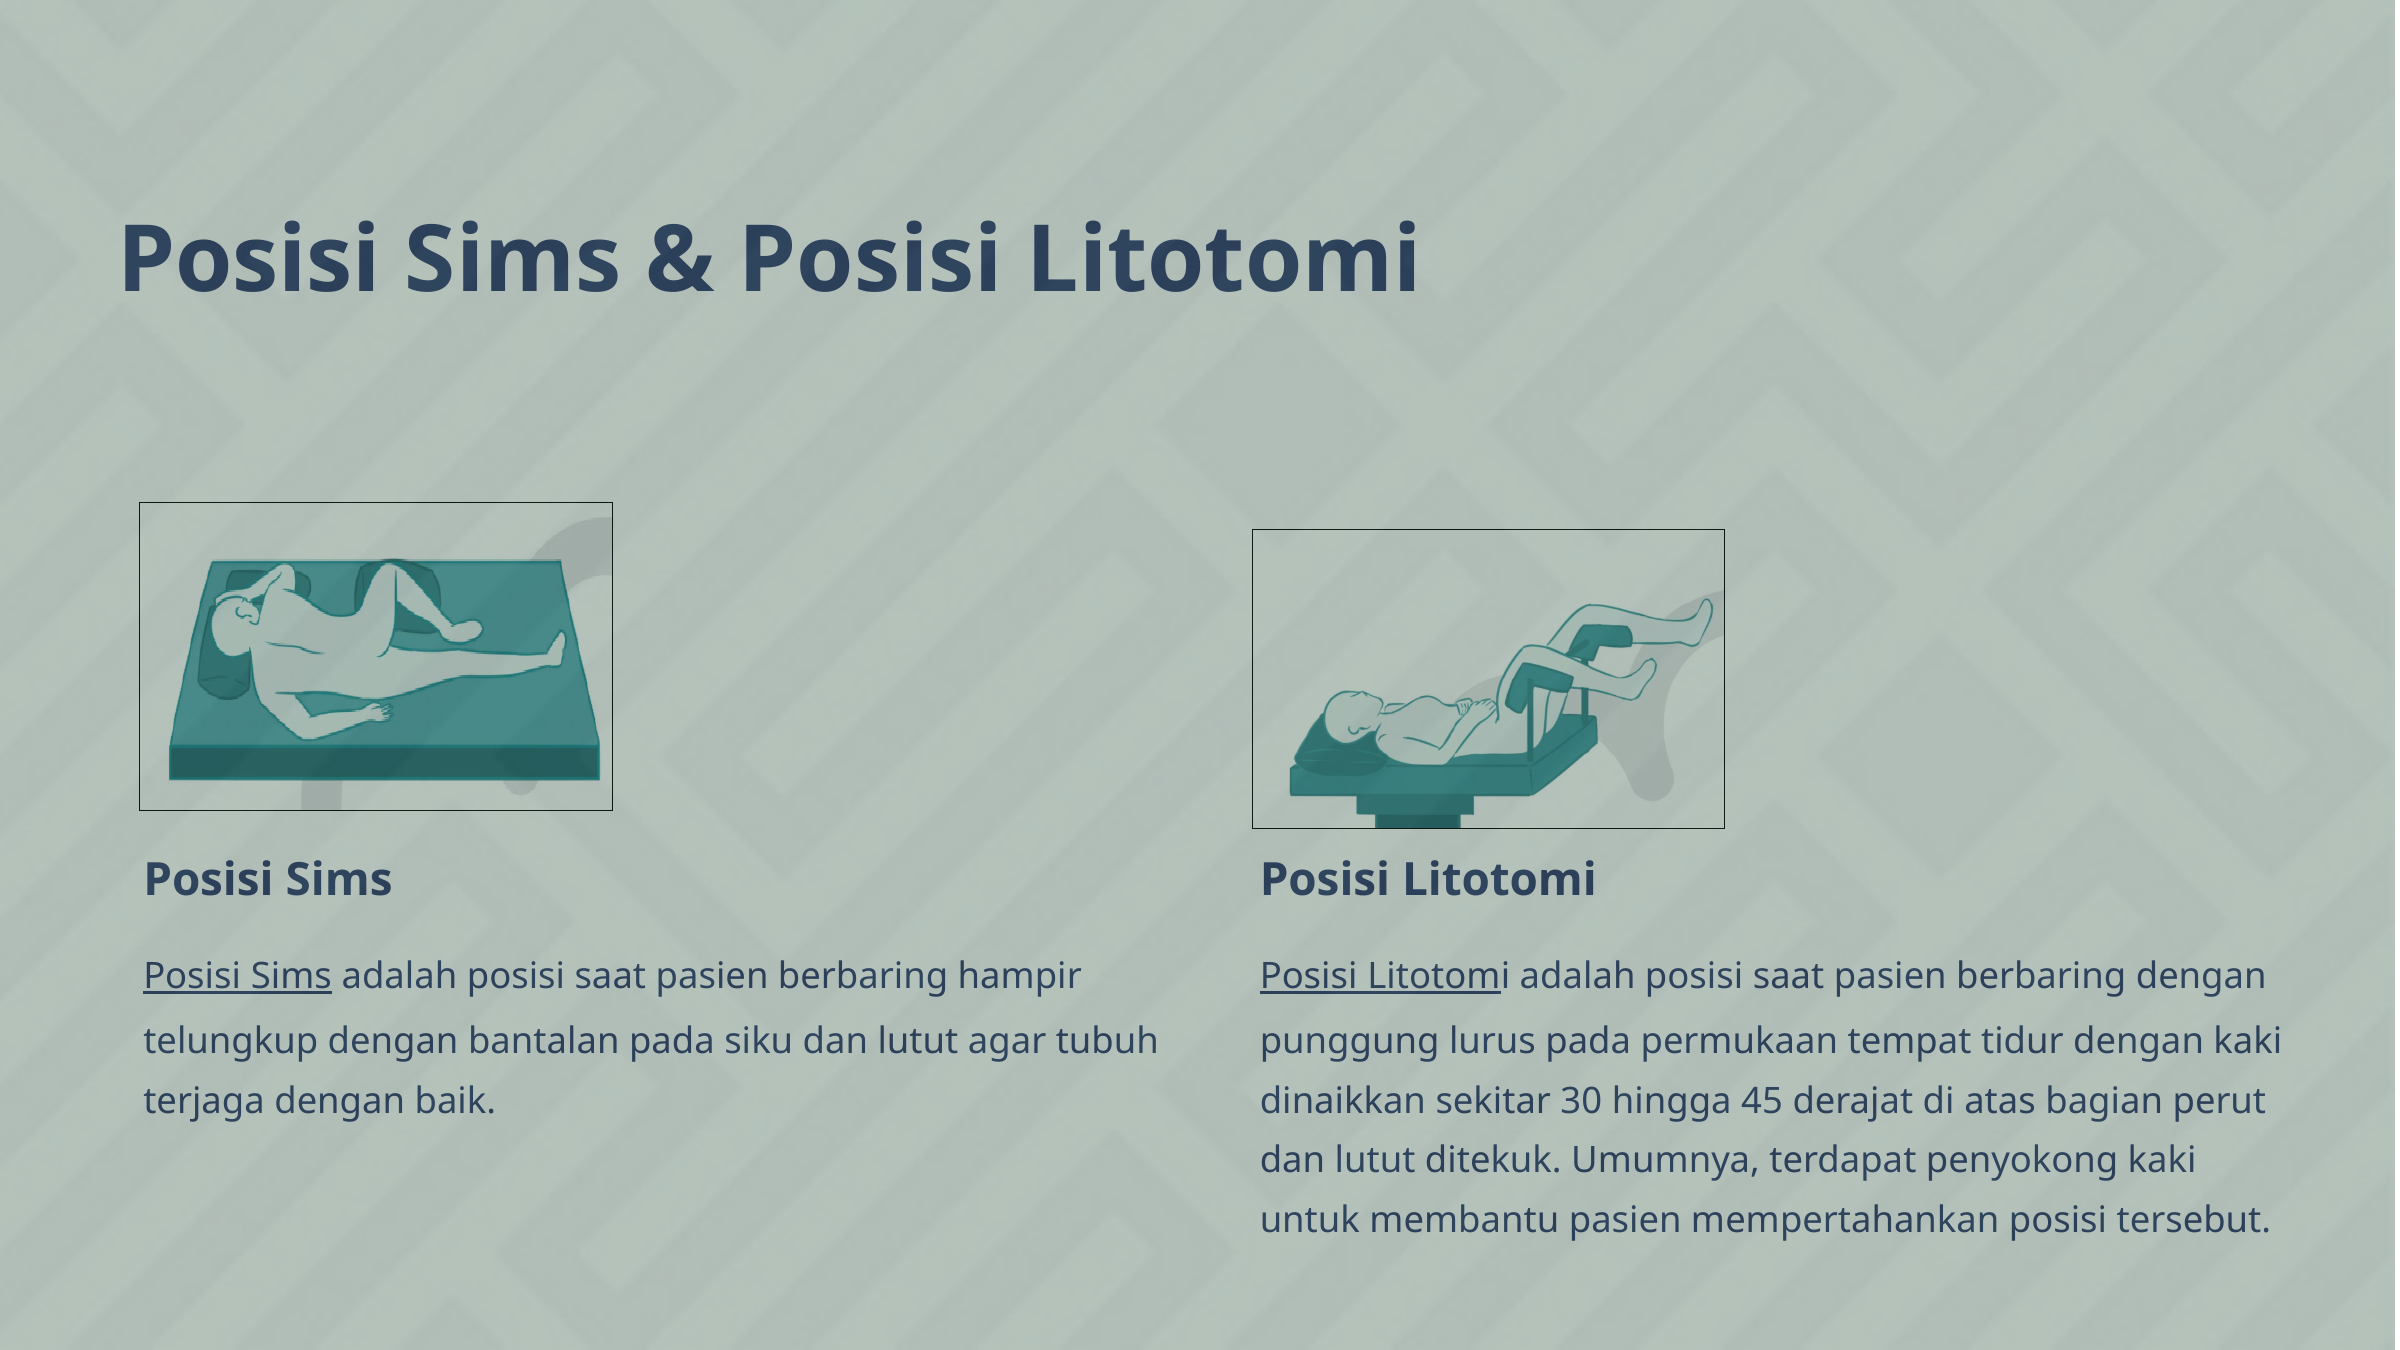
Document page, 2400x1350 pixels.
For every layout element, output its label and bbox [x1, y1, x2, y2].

picture [0, 0, 2395, 1350]
text_box [2395, 1272, 2400, 1350]
